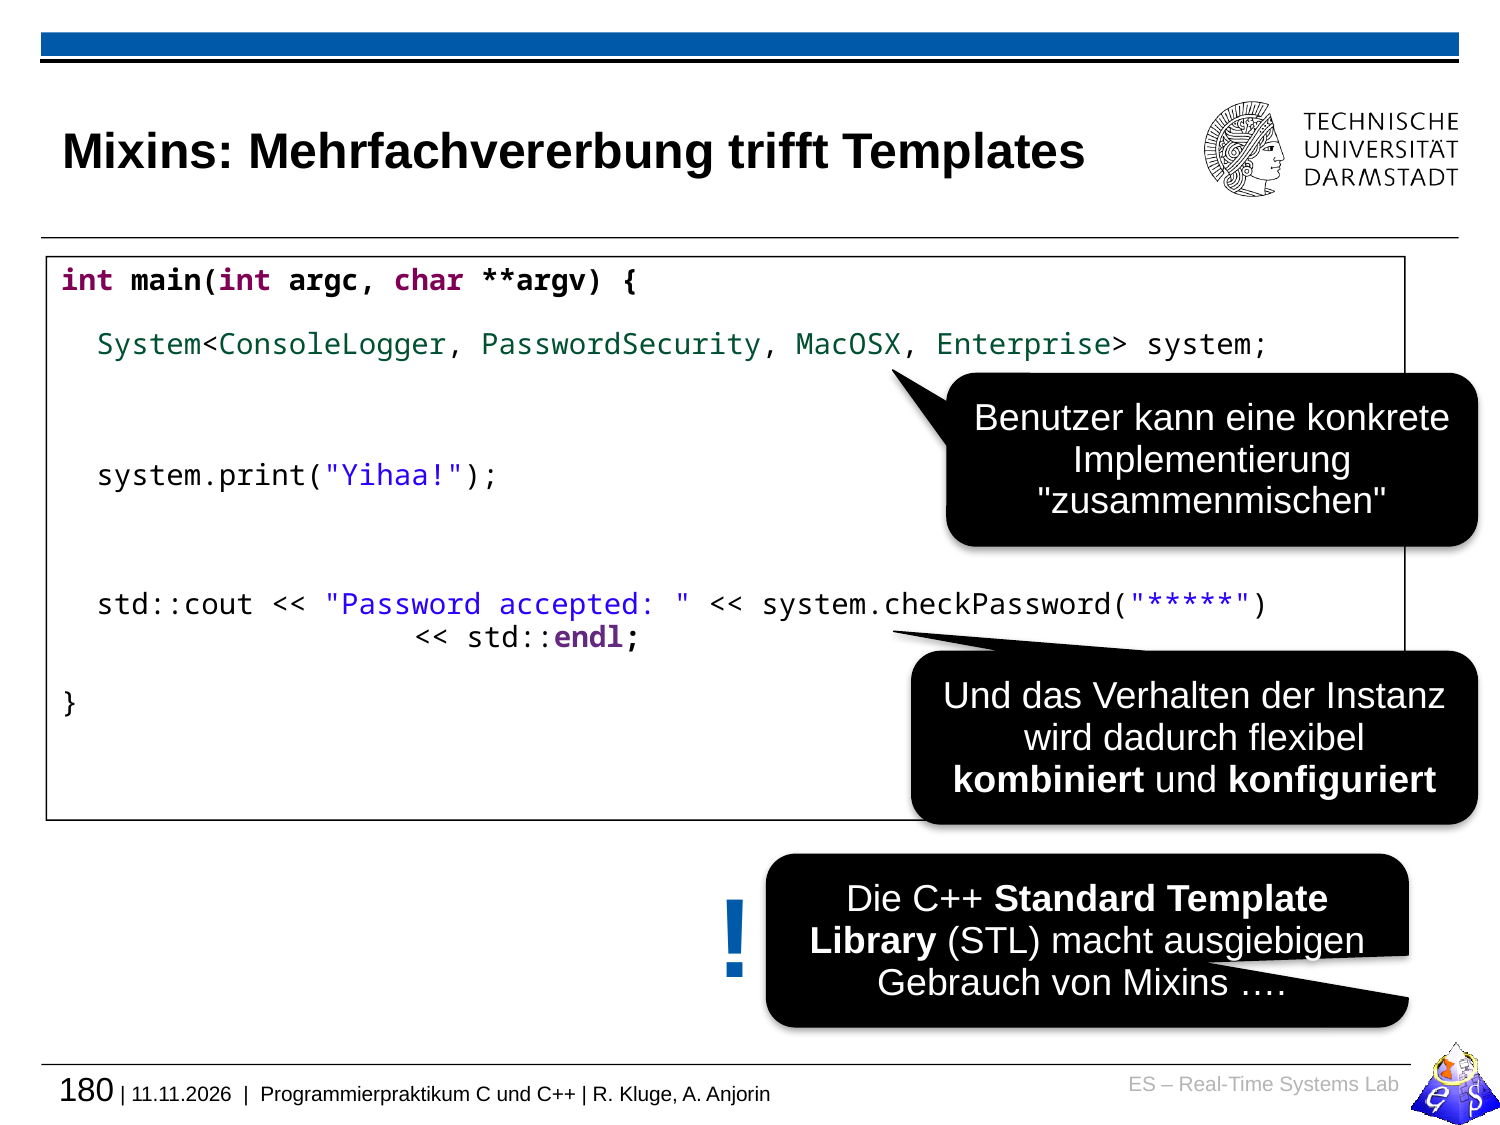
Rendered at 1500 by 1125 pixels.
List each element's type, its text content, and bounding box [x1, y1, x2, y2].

picture [1244, 84, 1483, 214]
text_box Und das Verhalten der Instanz wird dadurch flexibel kombiniert und konfiguriert [892, 630, 1479, 825]
title Mixins: Mehrfachvererbung trifft Templates [62, 80, 1244, 218]
picture [1411, 1041, 1500, 1125]
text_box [700, 854, 1409, 1027]
text_box int main(int argc, char **argv) { System<ConsoleLogger, PasswordSecurity, MacOSX, Enterprise> system; system.print("Yihaa!"); std::cout << "Password accepted: " << system.checkPassword("*****") << std::endl; } [46, 256, 1405, 821]
text_box Benutzer kann eine konkrete Implementierung "zusammenmischen" [891, 369, 1479, 547]
